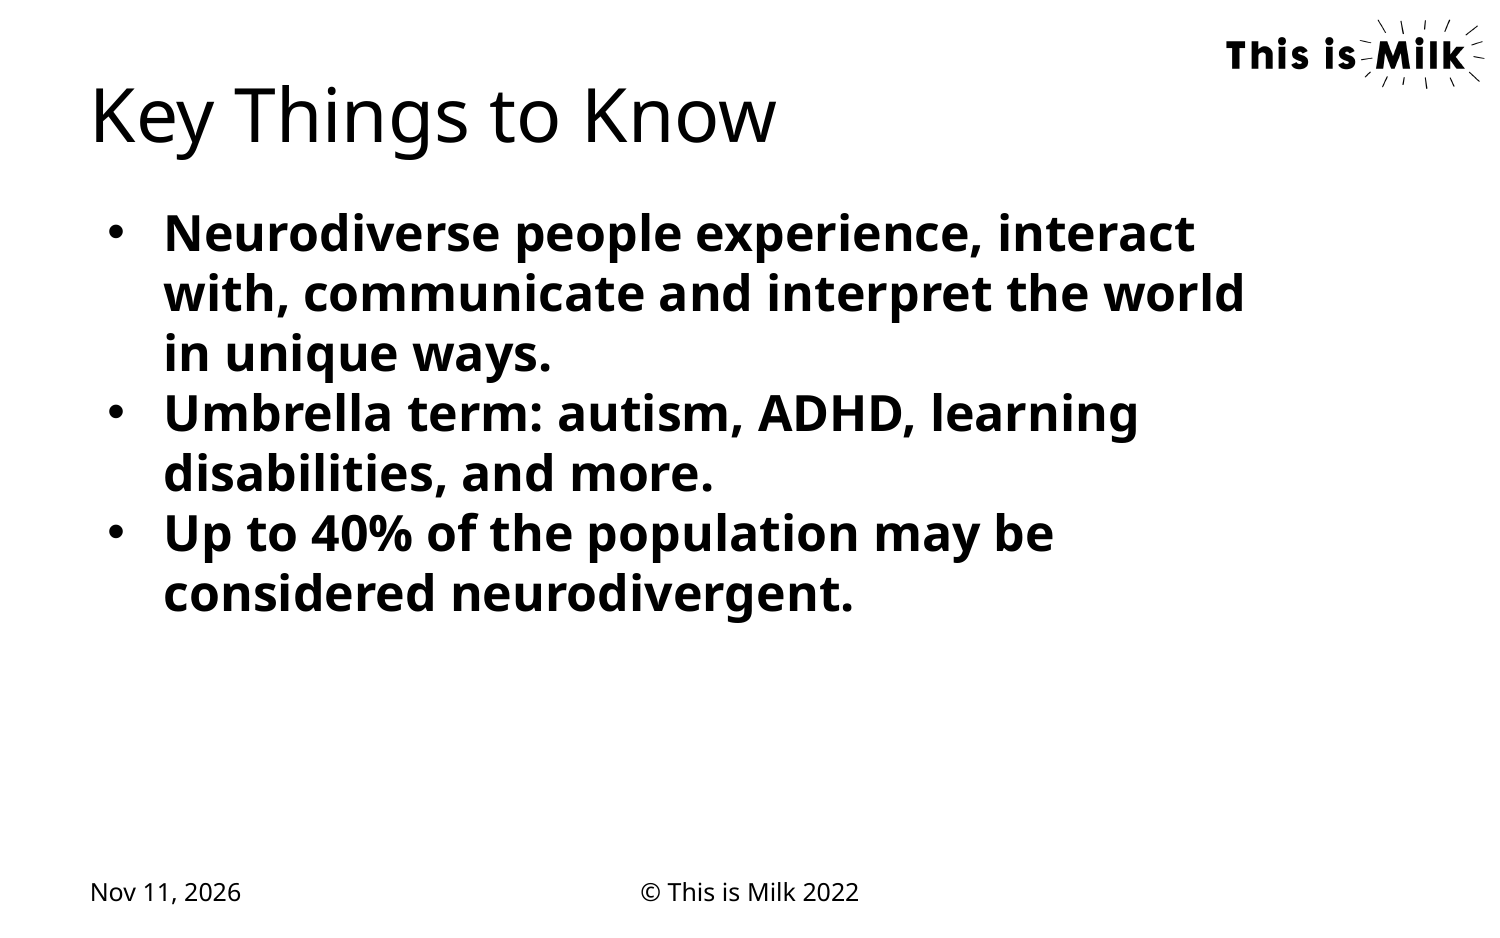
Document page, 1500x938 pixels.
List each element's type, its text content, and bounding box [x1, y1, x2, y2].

slide_number 9-Jun-22 [75, 868, 425, 919]
text_box © This is Milk 2022 [512, 868, 988, 919]
text_box Key Things to Know [75, 59, 904, 149]
list Neurodiverse people experience, interact with, communicate and interpret the world in unique ways. Umbrella term: autism, ADHD, learning disabilities, and more. Up to 40% of the population may be considered neurodivergent. [92, 193, 1305, 715]
picture [1208, 0, 1500, 105]
